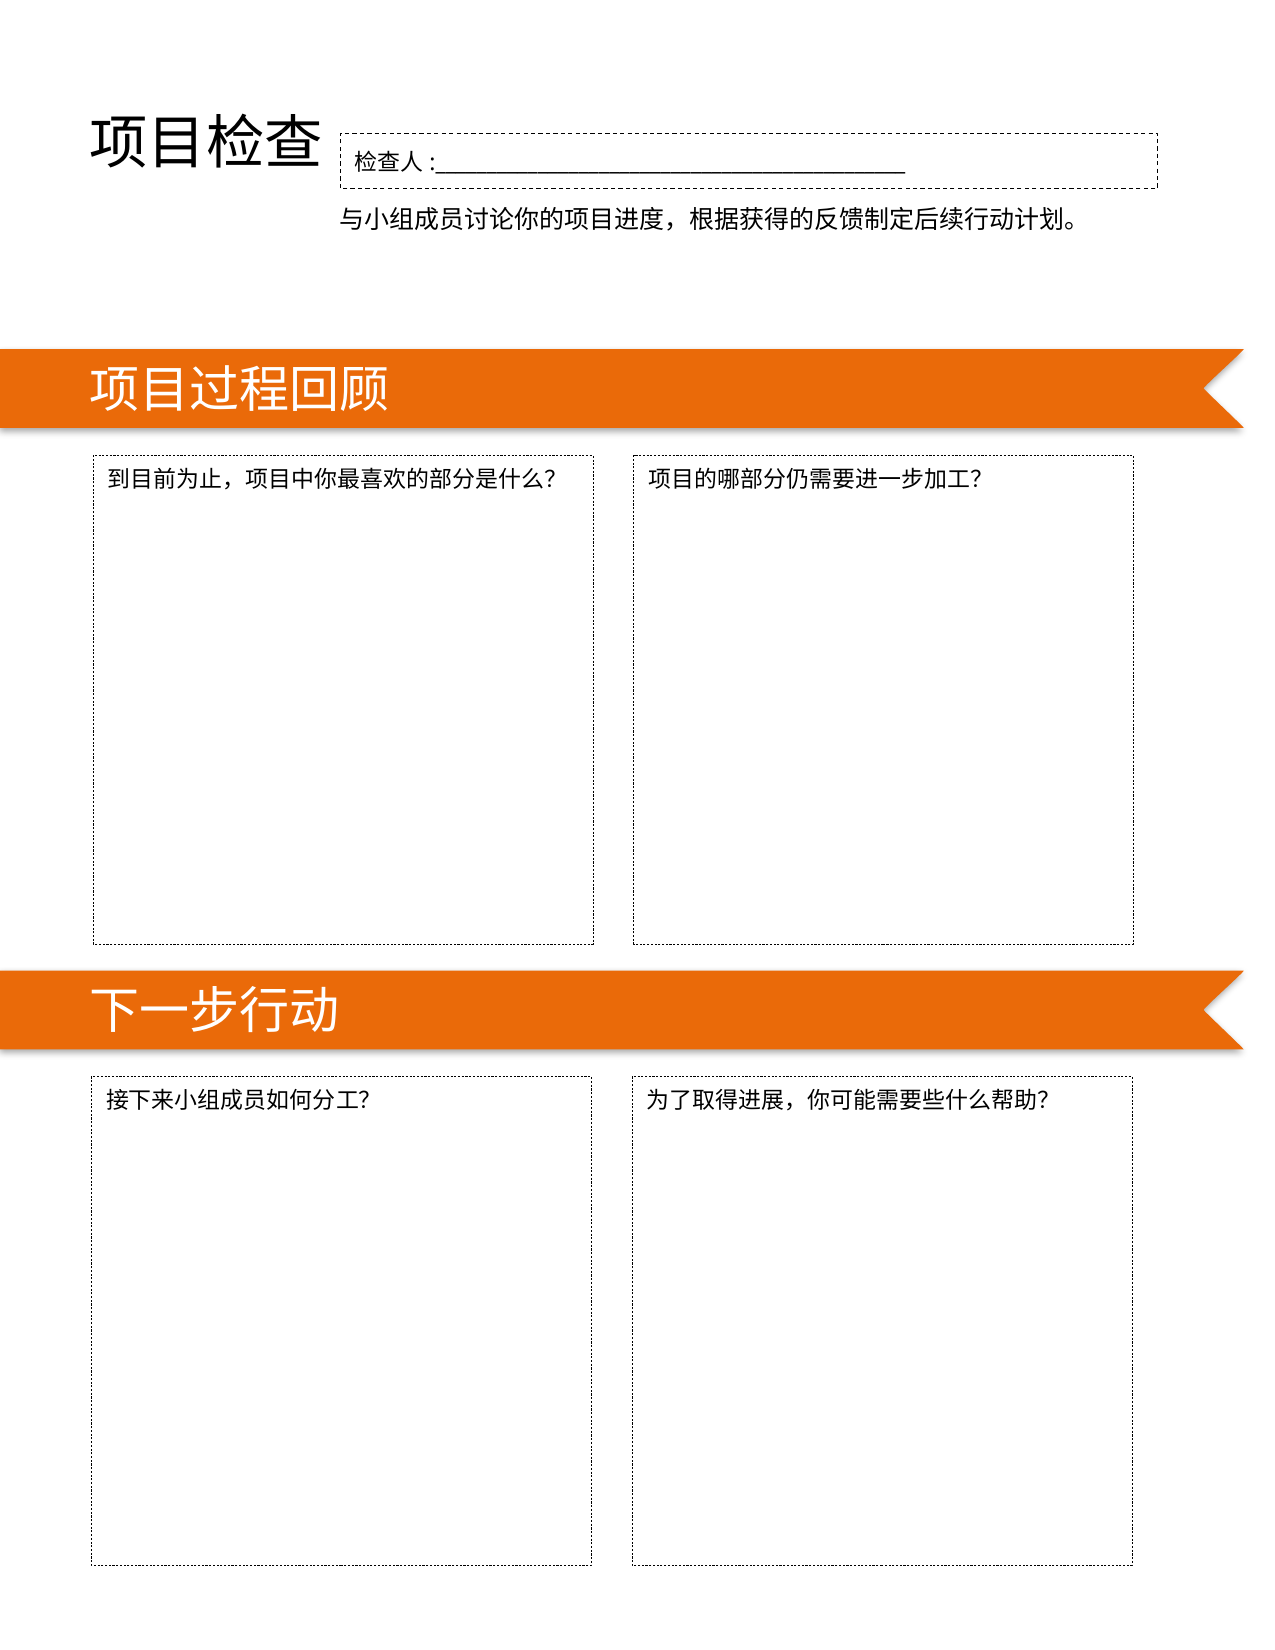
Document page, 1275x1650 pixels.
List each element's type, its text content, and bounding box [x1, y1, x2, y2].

text_box [632, 507, 1136, 946]
text_box [630, 1129, 1134, 1567]
text_box 检查人:______________________________________________ [340, 133, 1158, 189]
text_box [0, 348, 1244, 429]
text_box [0, 970, 1244, 1050]
text_box 项目检查 [74, 97, 537, 183]
text_box [89, 1128, 593, 1567]
text_box 与小组成员讨论你的项目进度，根据获得的反馈制定后续行动计划。 [324, 196, 1169, 241]
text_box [92, 456, 1134, 500]
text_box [91, 1077, 1133, 1122]
text_box [91, 506, 595, 946]
